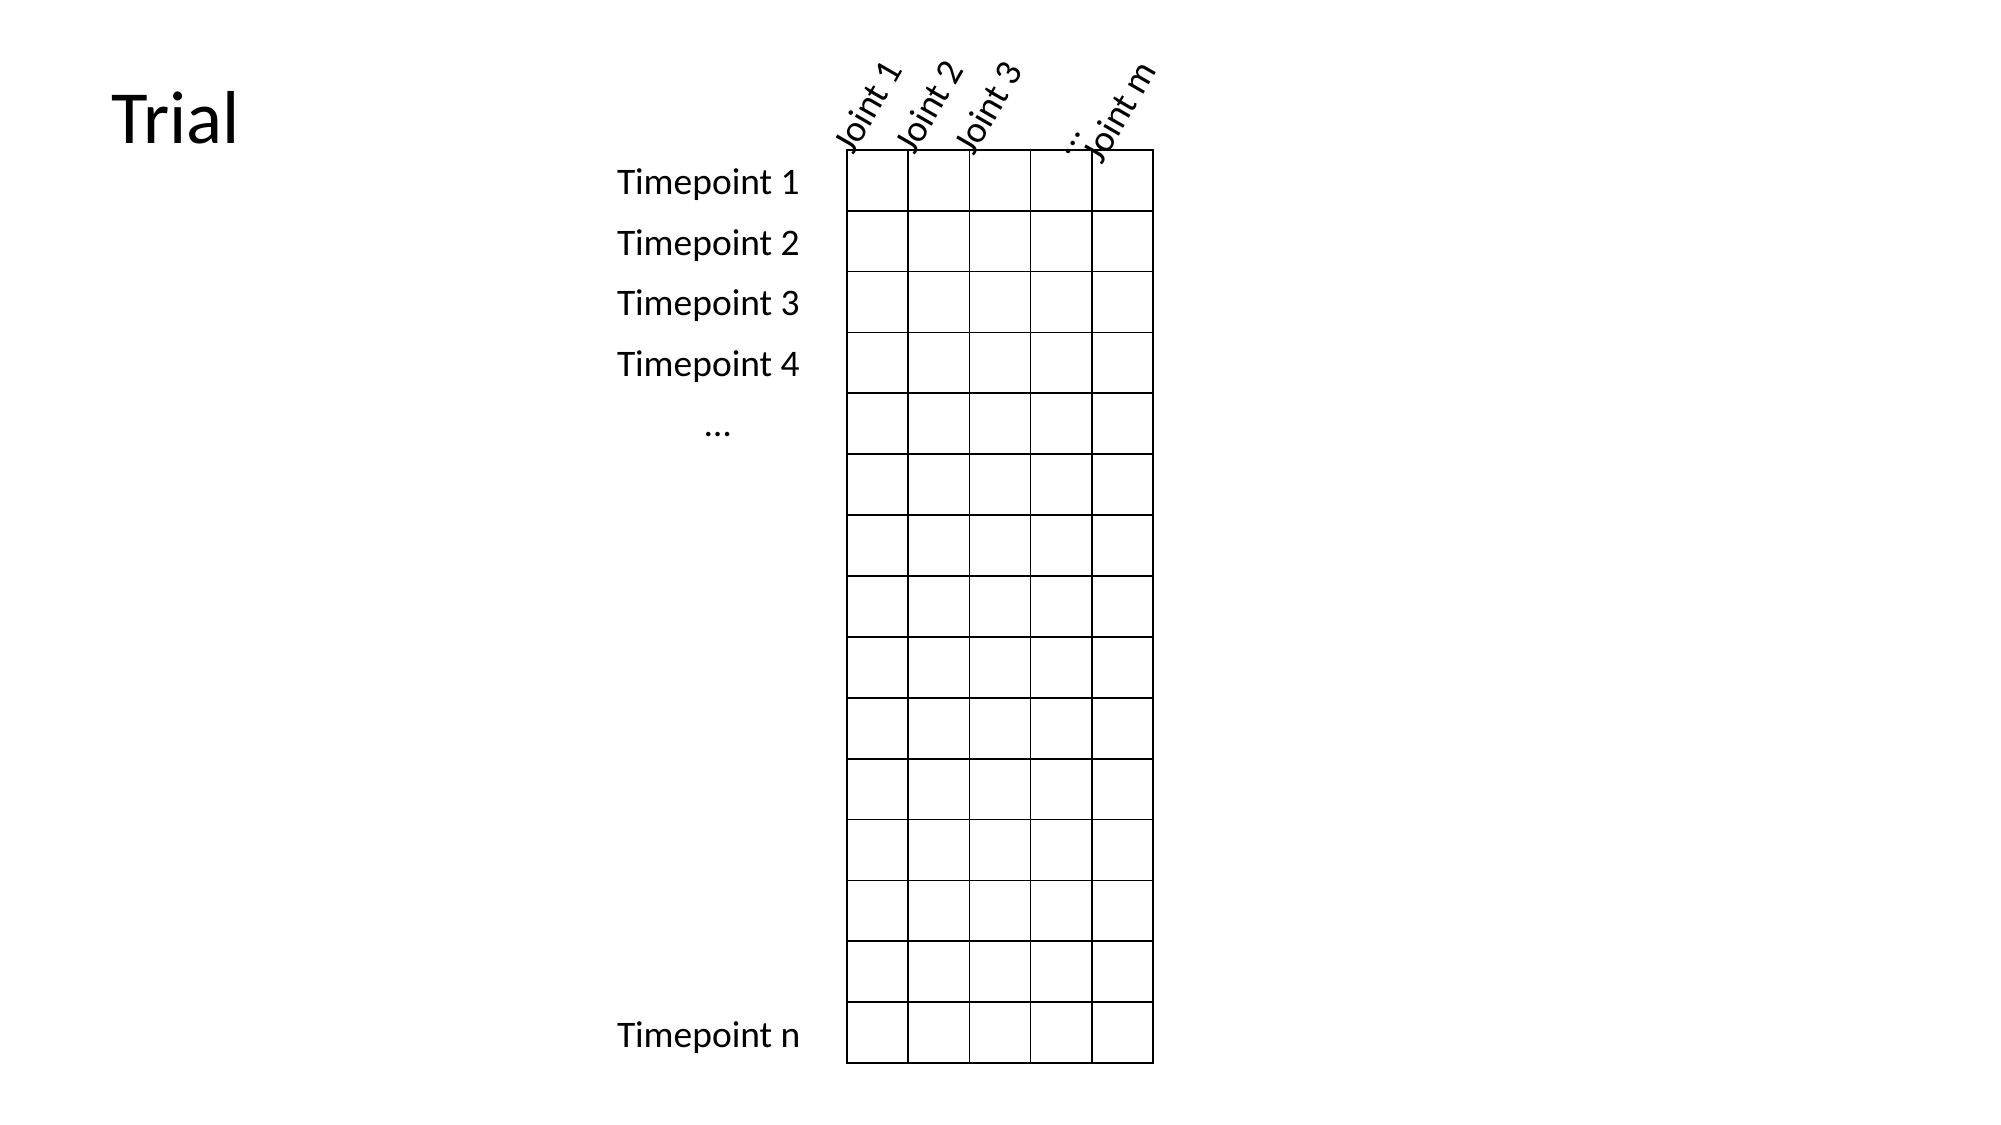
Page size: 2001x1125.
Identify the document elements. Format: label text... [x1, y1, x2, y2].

table_cell [909, 394, 969, 453]
table_header [1031, 151, 1091, 210]
table_cell [848, 333, 907, 392]
table_cell [1093, 394, 1152, 453]
table_cell [909, 942, 969, 1001]
table_cell [970, 699, 1030, 758]
table_cell [848, 760, 907, 819]
table_cell [909, 881, 969, 940]
table_cell [1031, 212, 1091, 271]
table_cell [1031, 699, 1091, 758]
table_cell [909, 516, 969, 575]
table_cell [848, 638, 907, 697]
table_cell [970, 455, 1030, 514]
table_cell [848, 881, 907, 940]
table_cell [970, 942, 1030, 1001]
table_cell [1093, 516, 1152, 575]
text_box Joint 1 [831, 52, 892, 113]
table_cell [909, 760, 969, 819]
text_box Joint 3 [951, 53, 1074, 114]
table_cell [1031, 516, 1091, 575]
text_box Joint m [1074, 53, 1233, 114]
table_cell [909, 272, 969, 332]
text_box Timepoint 1 [602, 149, 832, 210]
table_cell [909, 455, 969, 514]
table_cell [1031, 333, 1091, 392]
table_cell [848, 516, 907, 575]
table_cell [970, 1003, 1030, 1062]
table_cell [1093, 577, 1152, 636]
table_cell [848, 1003, 907, 1062]
table_cell [848, 394, 907, 453]
table_cell [970, 394, 1030, 453]
table_cell [970, 577, 1030, 636]
table_cell [1093, 881, 1152, 940]
table_header [909, 151, 969, 210]
table_cell [909, 638, 969, 697]
table_cell [1093, 212, 1152, 271]
text_box Timepoint 2 [602, 210, 832, 270]
table_cell [909, 699, 969, 758]
table_cell [848, 942, 907, 1001]
table_cell [848, 212, 907, 271]
table_cell [909, 1003, 969, 1062]
table_cell [1031, 577, 1091, 636]
table_cell [1031, 272, 1091, 332]
table_cell [1093, 638, 1152, 697]
table_cell [1031, 1003, 1091, 1062]
table_cell [1031, 638, 1091, 697]
table_cell [848, 455, 907, 514]
table_cell [1031, 942, 1091, 1001]
table_cell [848, 820, 907, 880]
text_box … [1045, 52, 1184, 113]
table_cell [909, 333, 969, 392]
table_cell [970, 760, 1030, 819]
table_header [970, 151, 1030, 210]
table_cell [1031, 394, 1091, 453]
table_cell [1093, 455, 1152, 514]
text_box Timepoint n [602, 1002, 832, 1063]
table_cell [970, 212, 1030, 271]
table_cell [1093, 333, 1152, 392]
text_box Joint 2 [892, 52, 1030, 113]
text_box Timepoint 4 [602, 331, 832, 392]
table_cell [1093, 820, 1152, 880]
table_cell [970, 881, 1030, 940]
table_cell [970, 333, 1030, 392]
text_box … [689, 392, 744, 452]
table_cell [970, 272, 1030, 332]
table_header [1093, 151, 1152, 210]
table_cell [970, 638, 1030, 697]
table_cell [909, 577, 969, 636]
table_cell [970, 820, 1030, 880]
text_box Timepoint 3 [602, 270, 832, 331]
table_cell [1093, 760, 1152, 819]
table_cell [1093, 699, 1152, 758]
table_cell [1031, 455, 1091, 514]
table_header [848, 151, 907, 210]
table_cell [909, 820, 969, 880]
text_box Trial [81, 61, 269, 167]
table_cell [848, 272, 907, 332]
table_cell [970, 516, 1030, 575]
table_cell [848, 577, 907, 636]
table_cell [1031, 760, 1091, 819]
table_cell [848, 699, 907, 758]
table_cell [909, 212, 969, 271]
table_cell [1093, 1003, 1152, 1062]
table_cell [1031, 881, 1091, 940]
table_cell [1093, 942, 1152, 1001]
table_cell [1093, 272, 1152, 332]
table_cell [1031, 820, 1091, 880]
